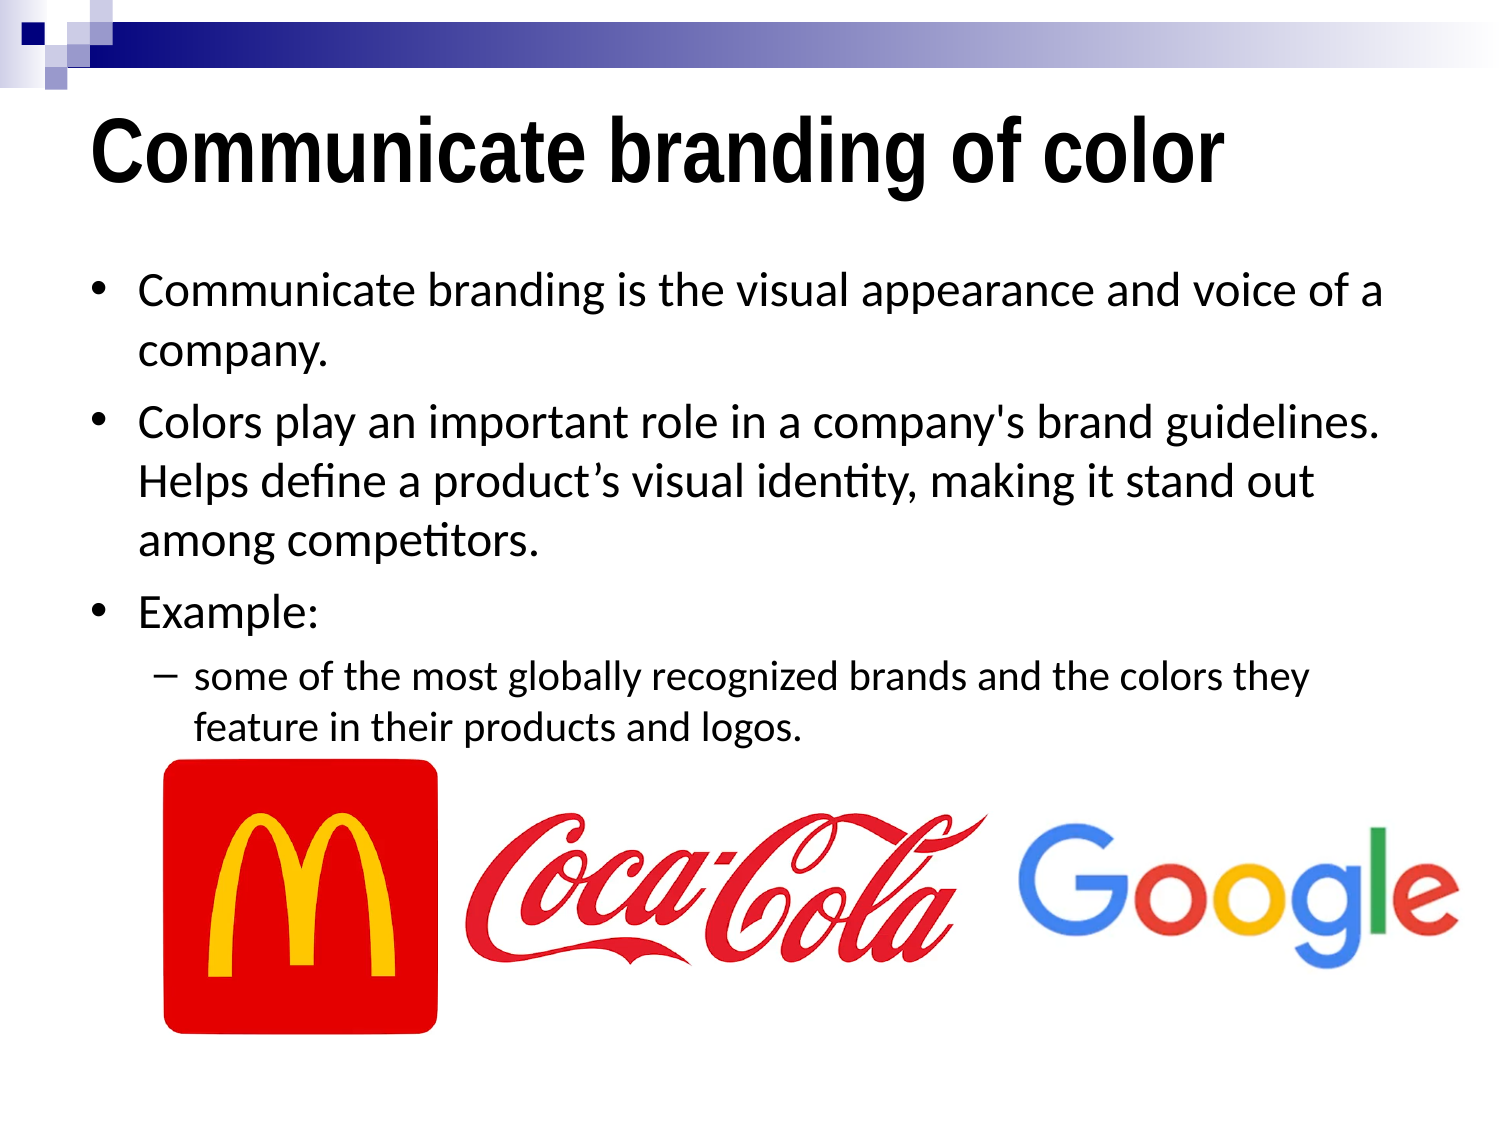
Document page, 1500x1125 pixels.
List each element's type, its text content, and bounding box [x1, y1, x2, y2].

title Communicate branding of color [75, 67, 1425, 225]
picture [1018, 818, 1465, 975]
picture [162, 758, 438, 1035]
list Communicate branding is the visual appearance and voice of a company. Colors play an important role in a company's brand guidelines. Helps define a product’s visual identity, making it stand out among competitors. Example: some of the most globally recognized brands and the colors they feature in their products and logos. [75, 249, 1425, 763]
picture [462, 806, 994, 970]
